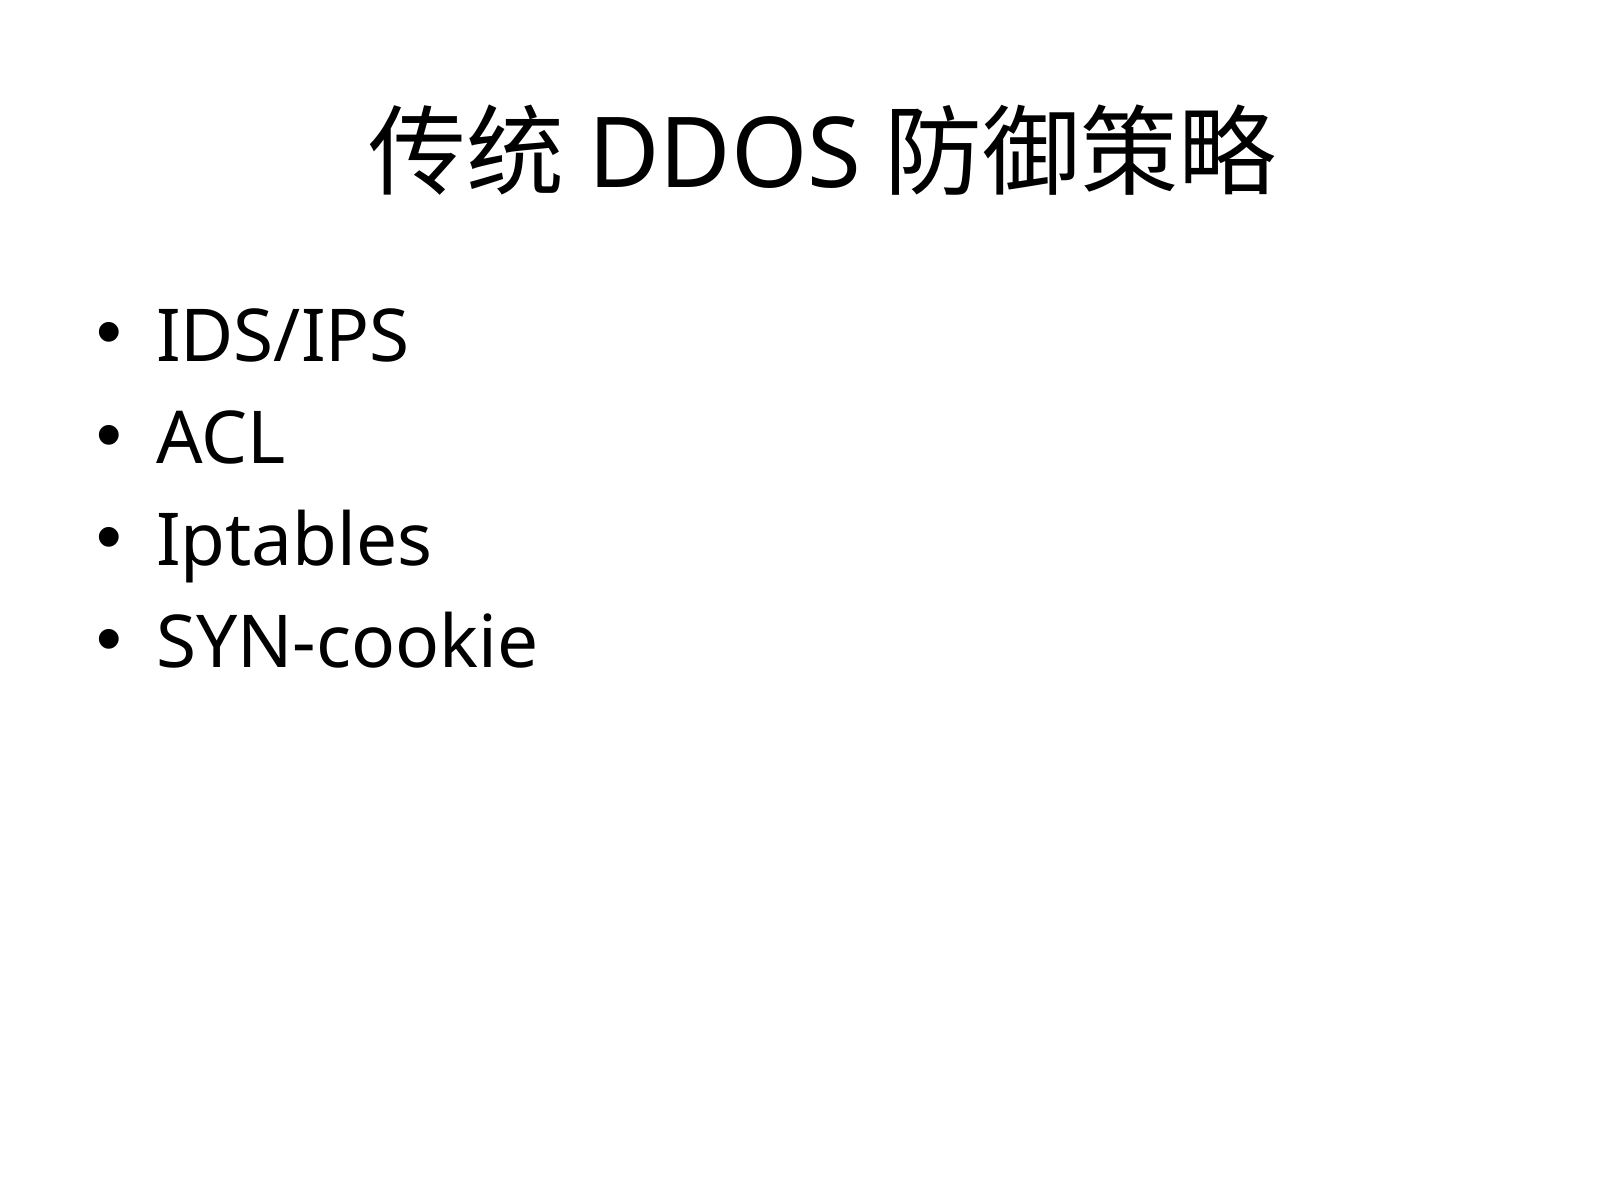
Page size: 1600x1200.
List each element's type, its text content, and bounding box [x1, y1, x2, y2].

title 传统DDOS防御策略 [80, 48, 1520, 249]
list IDS/IPS ACL Iptables SYN-cookie [80, 279, 1520, 1072]
